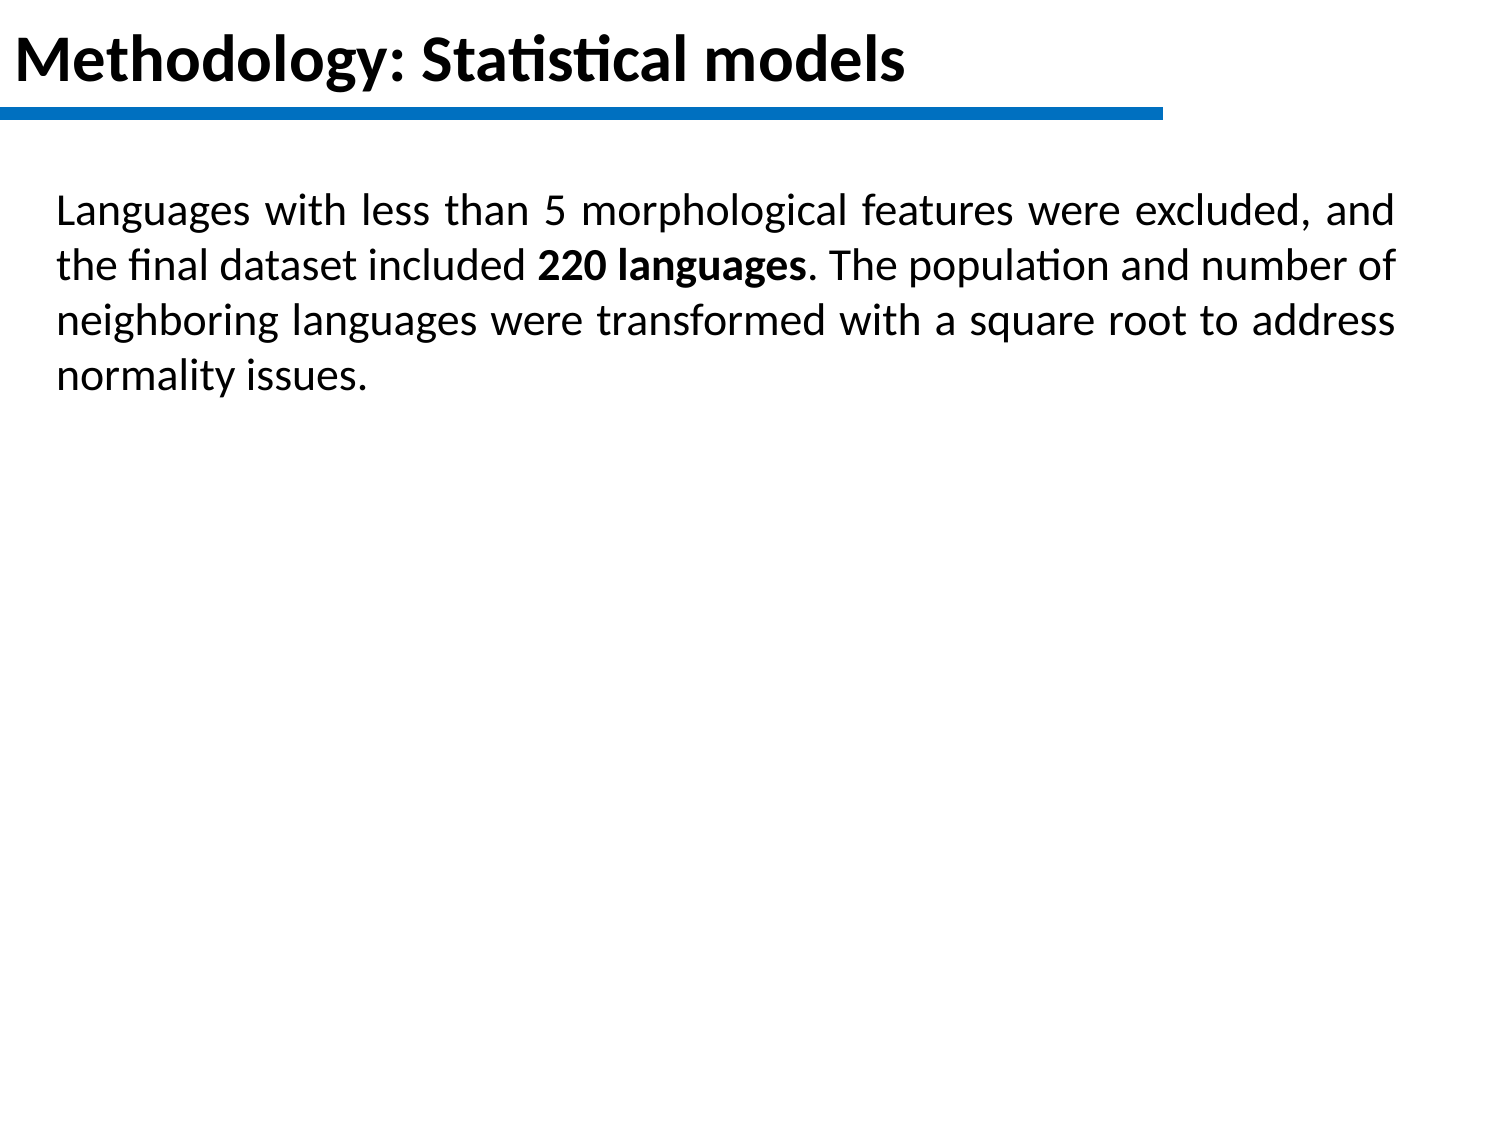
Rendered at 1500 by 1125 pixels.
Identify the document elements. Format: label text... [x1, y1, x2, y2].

text_box Languages with less than 5 morphological features were excluded, and the final dataset included 220 languages. The population and number of neighboring languages were transformed with a square root to address normality issues. [41, 172, 1412, 463]
text_box Methodology: Statistical models [0, 7, 963, 102]
